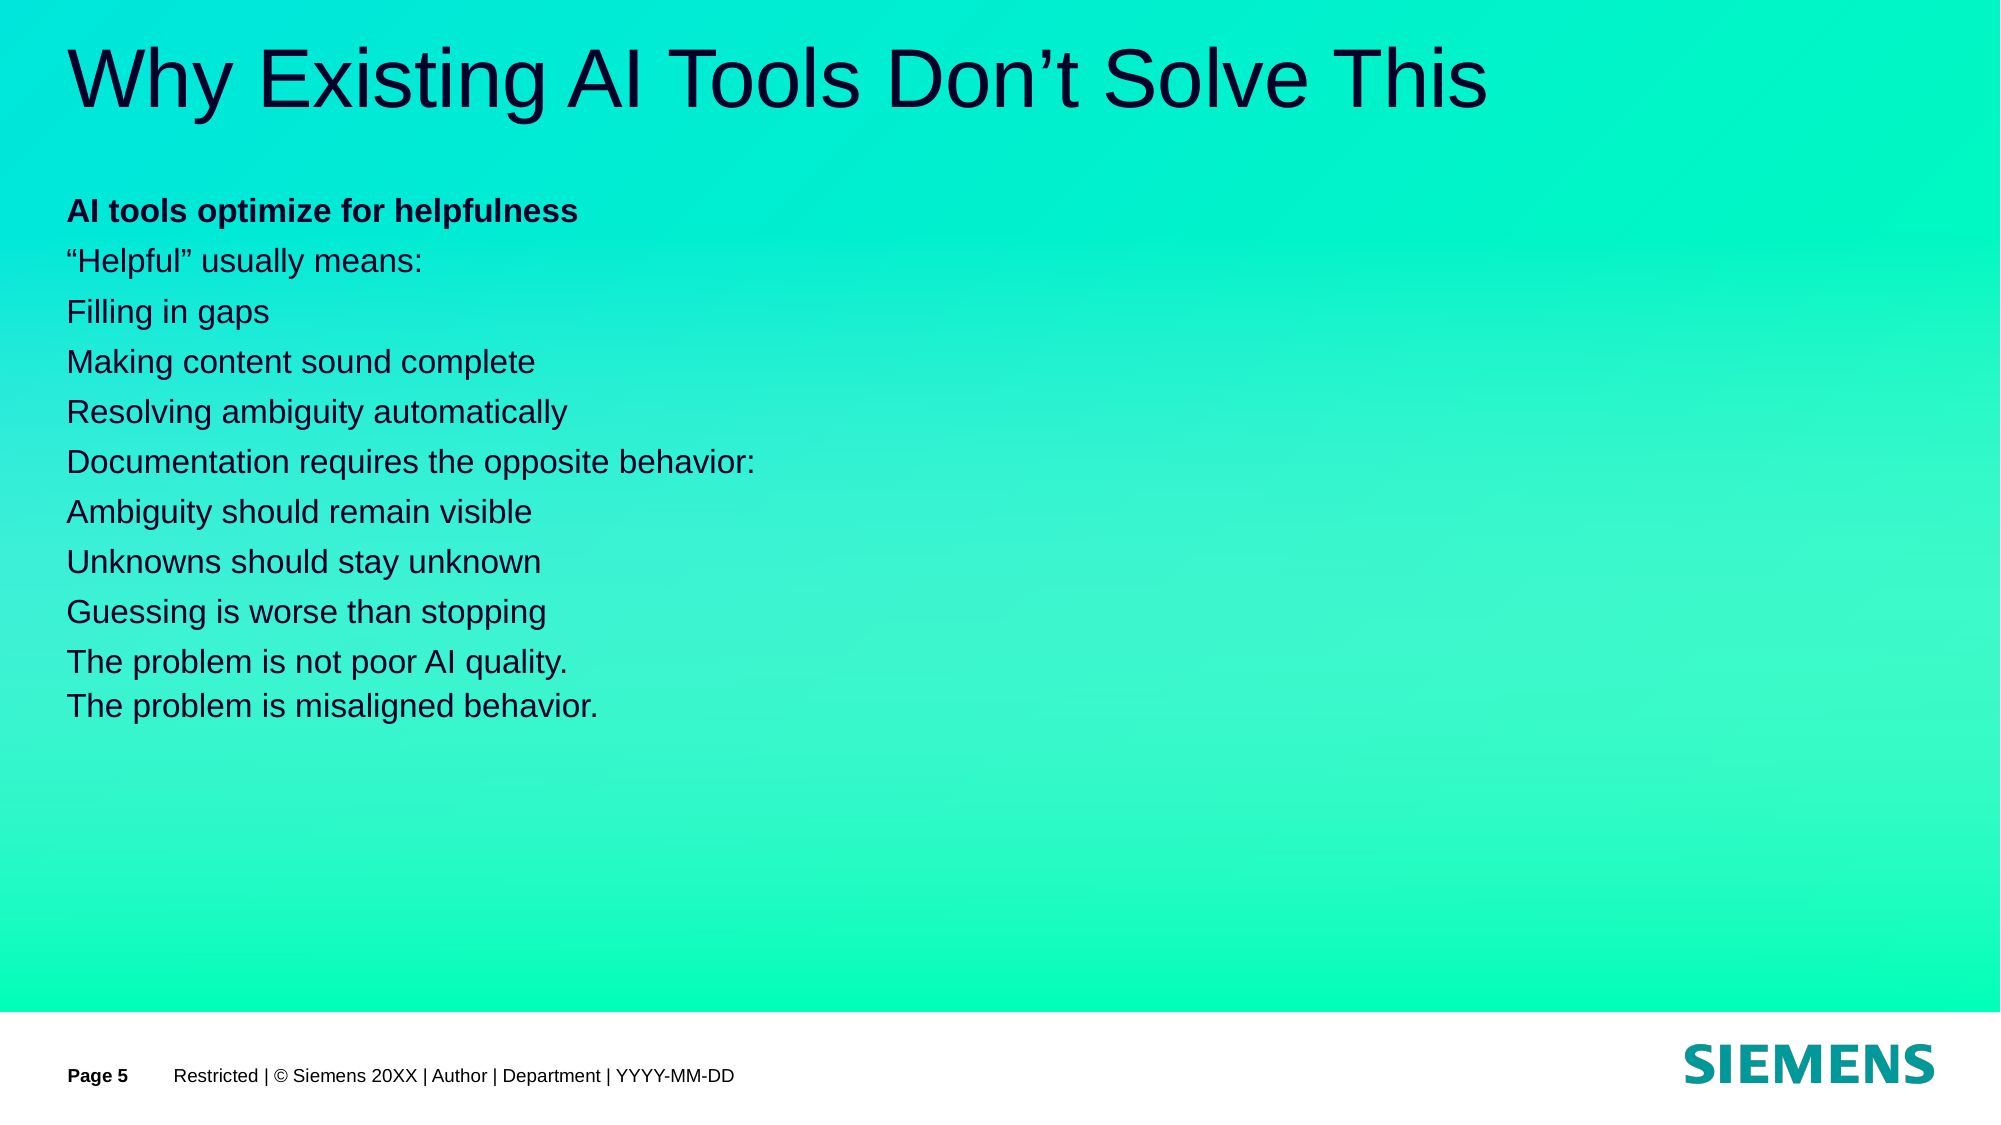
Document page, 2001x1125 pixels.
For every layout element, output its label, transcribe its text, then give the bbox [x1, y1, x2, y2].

slide_number Page 5 [67, 1035, 174, 1125]
footer Restricted | © Siemens 20XX | Author | Department | YYYY-MM-DD [174, 1035, 1591, 1125]
picture [1685, 1044, 1934, 1084]
subtitle AI tools optimize for helpfulness “Helpful” usually means: Filling in gaps Making content sound complete Resolving ambiguity automatically Documentation requires the opposite behavior: Ambiguity should remain visible Unknowns should stay unknown Guessing is worse than stopping The problem is not poor AI quality. The problem is misaligned behavior. [66, 124, 1590, 926]
title Why Existing AI Tools Don’t Solve This [67, 23, 1934, 125]
